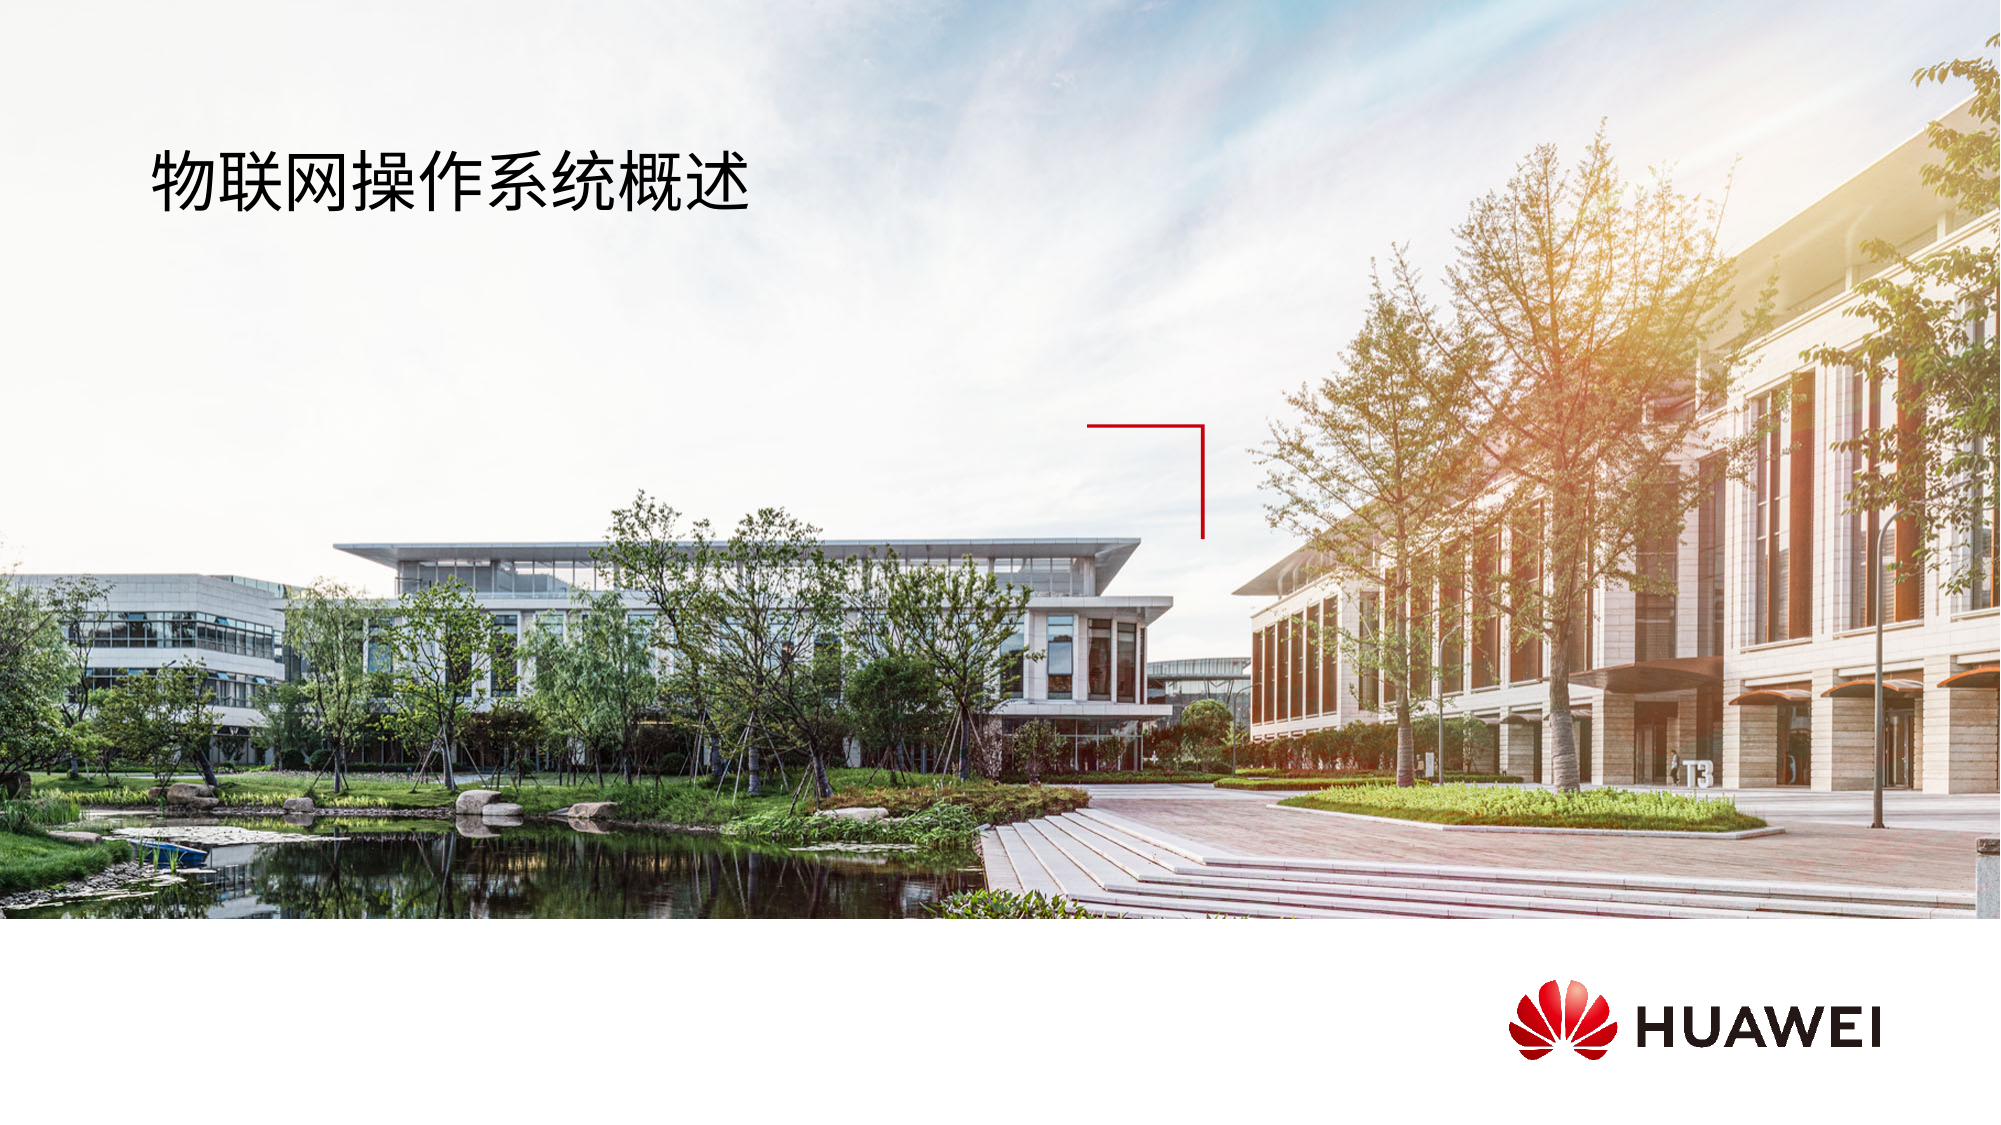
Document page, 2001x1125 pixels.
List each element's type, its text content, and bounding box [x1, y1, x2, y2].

title 物联网操作系统概述 [150, 148, 1484, 262]
picture [0, 0, 2000, 919]
picture [1509, 980, 1880, 1060]
